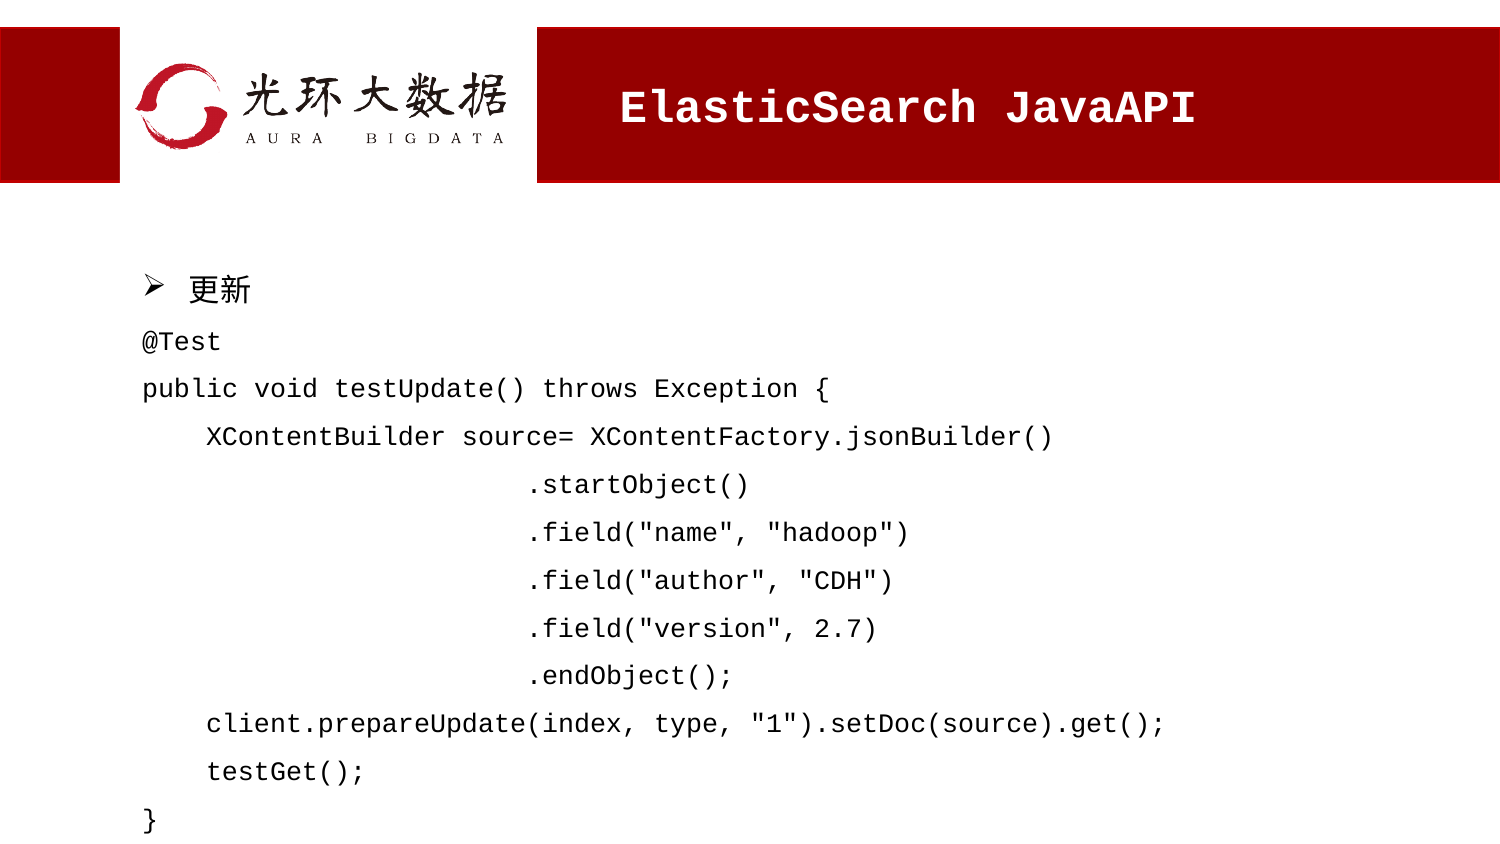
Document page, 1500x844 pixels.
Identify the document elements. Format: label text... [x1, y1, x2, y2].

text_box 更新 @Test public void testUpdate() throws Exception { XContentBuilder source= XContentFactory.jsonBuilder() .startObject() .field("name", "hadoop") .field("author", "CDH") .field("version", 2.7) .endObject(); client.prepareUpdate(index, type, "1").setDoc(source).get(); testGet(); } [127, 244, 1282, 842]
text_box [0, 27, 1500, 186]
